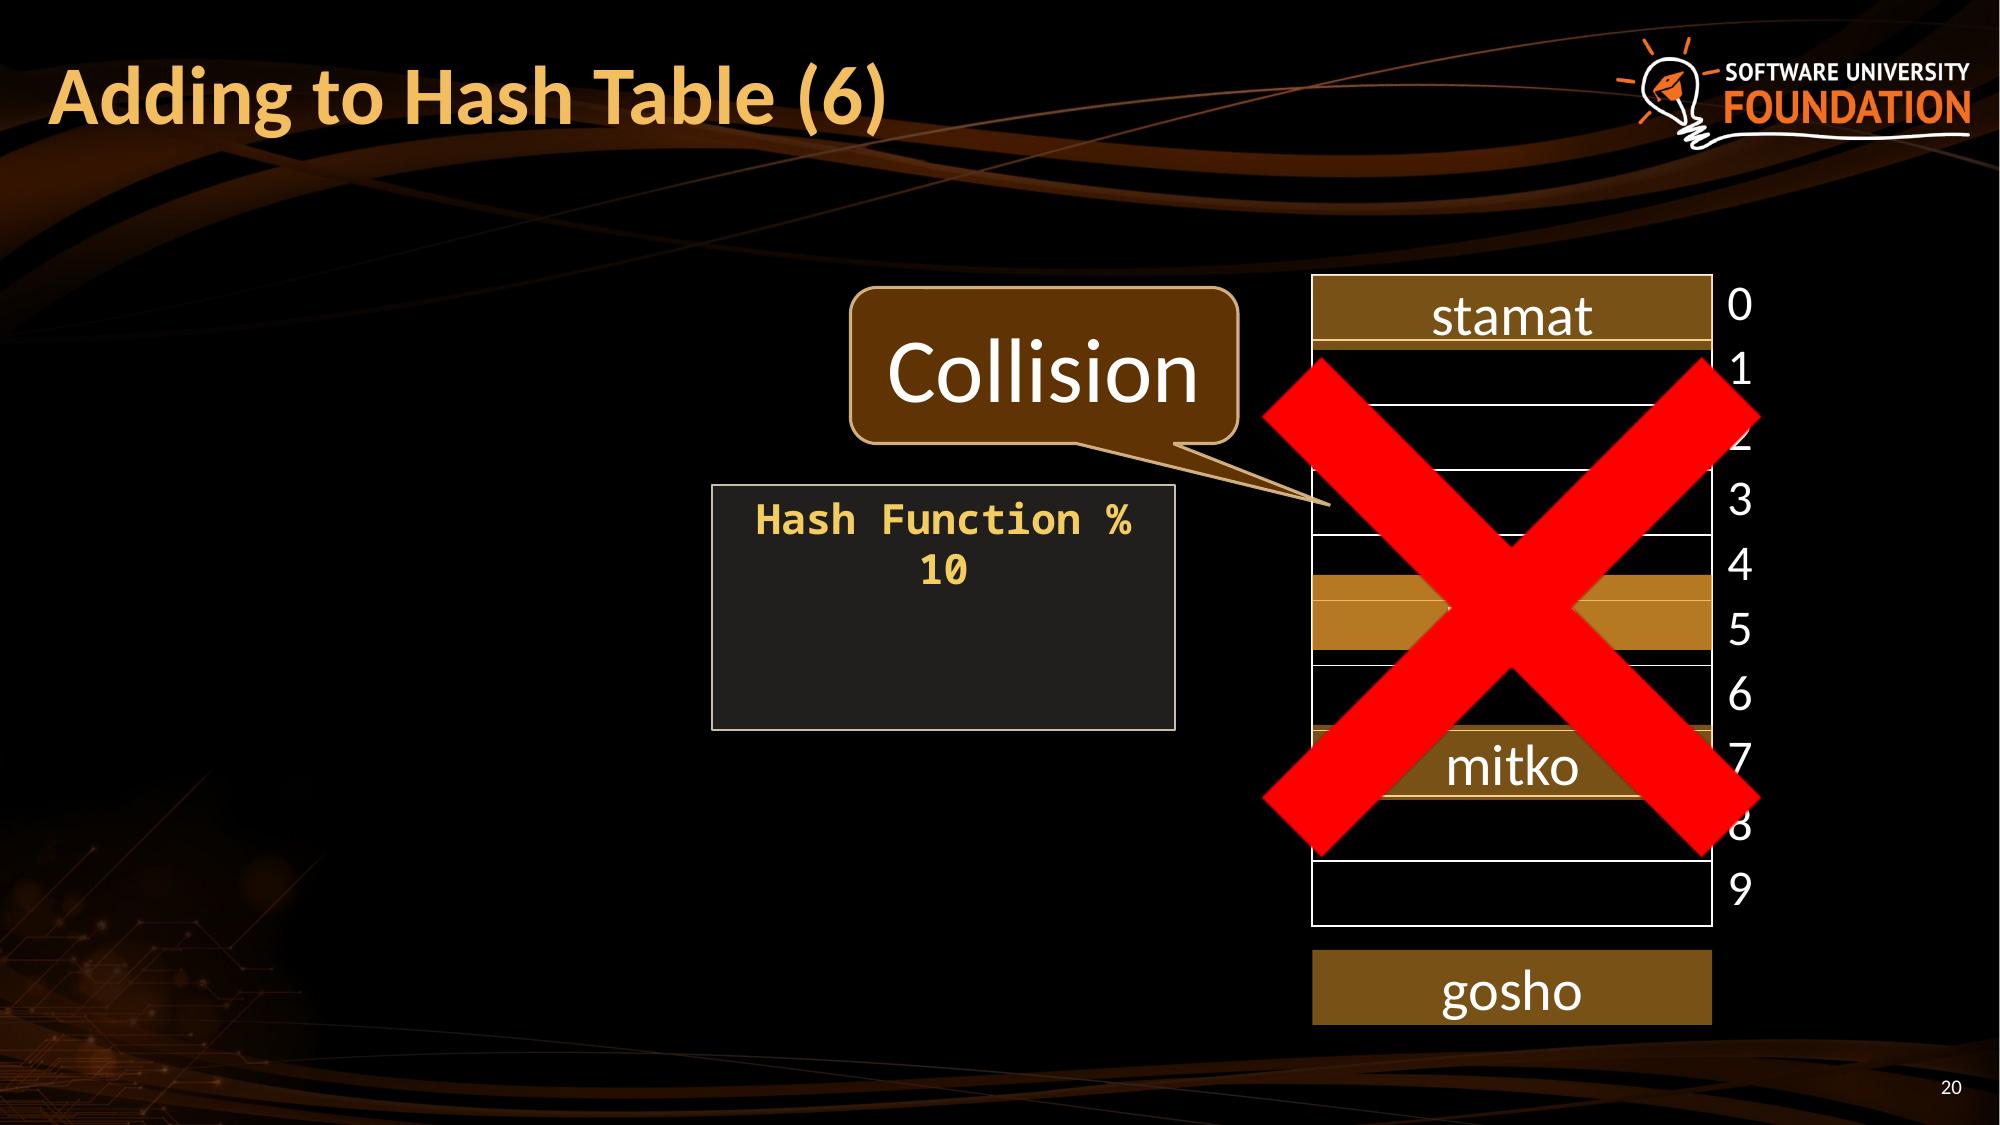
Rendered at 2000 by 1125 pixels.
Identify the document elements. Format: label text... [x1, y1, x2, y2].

slide_number 20 [1897, 1070, 1968, 1103]
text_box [712, 485, 1173, 731]
text_box gosho [1312, 949, 1713, 1025]
title Adding to Hash Table (6) [30, 6, 1602, 189]
picture [0, 0, 2000, 1125]
text_box Collision [849, 286, 1173, 469]
